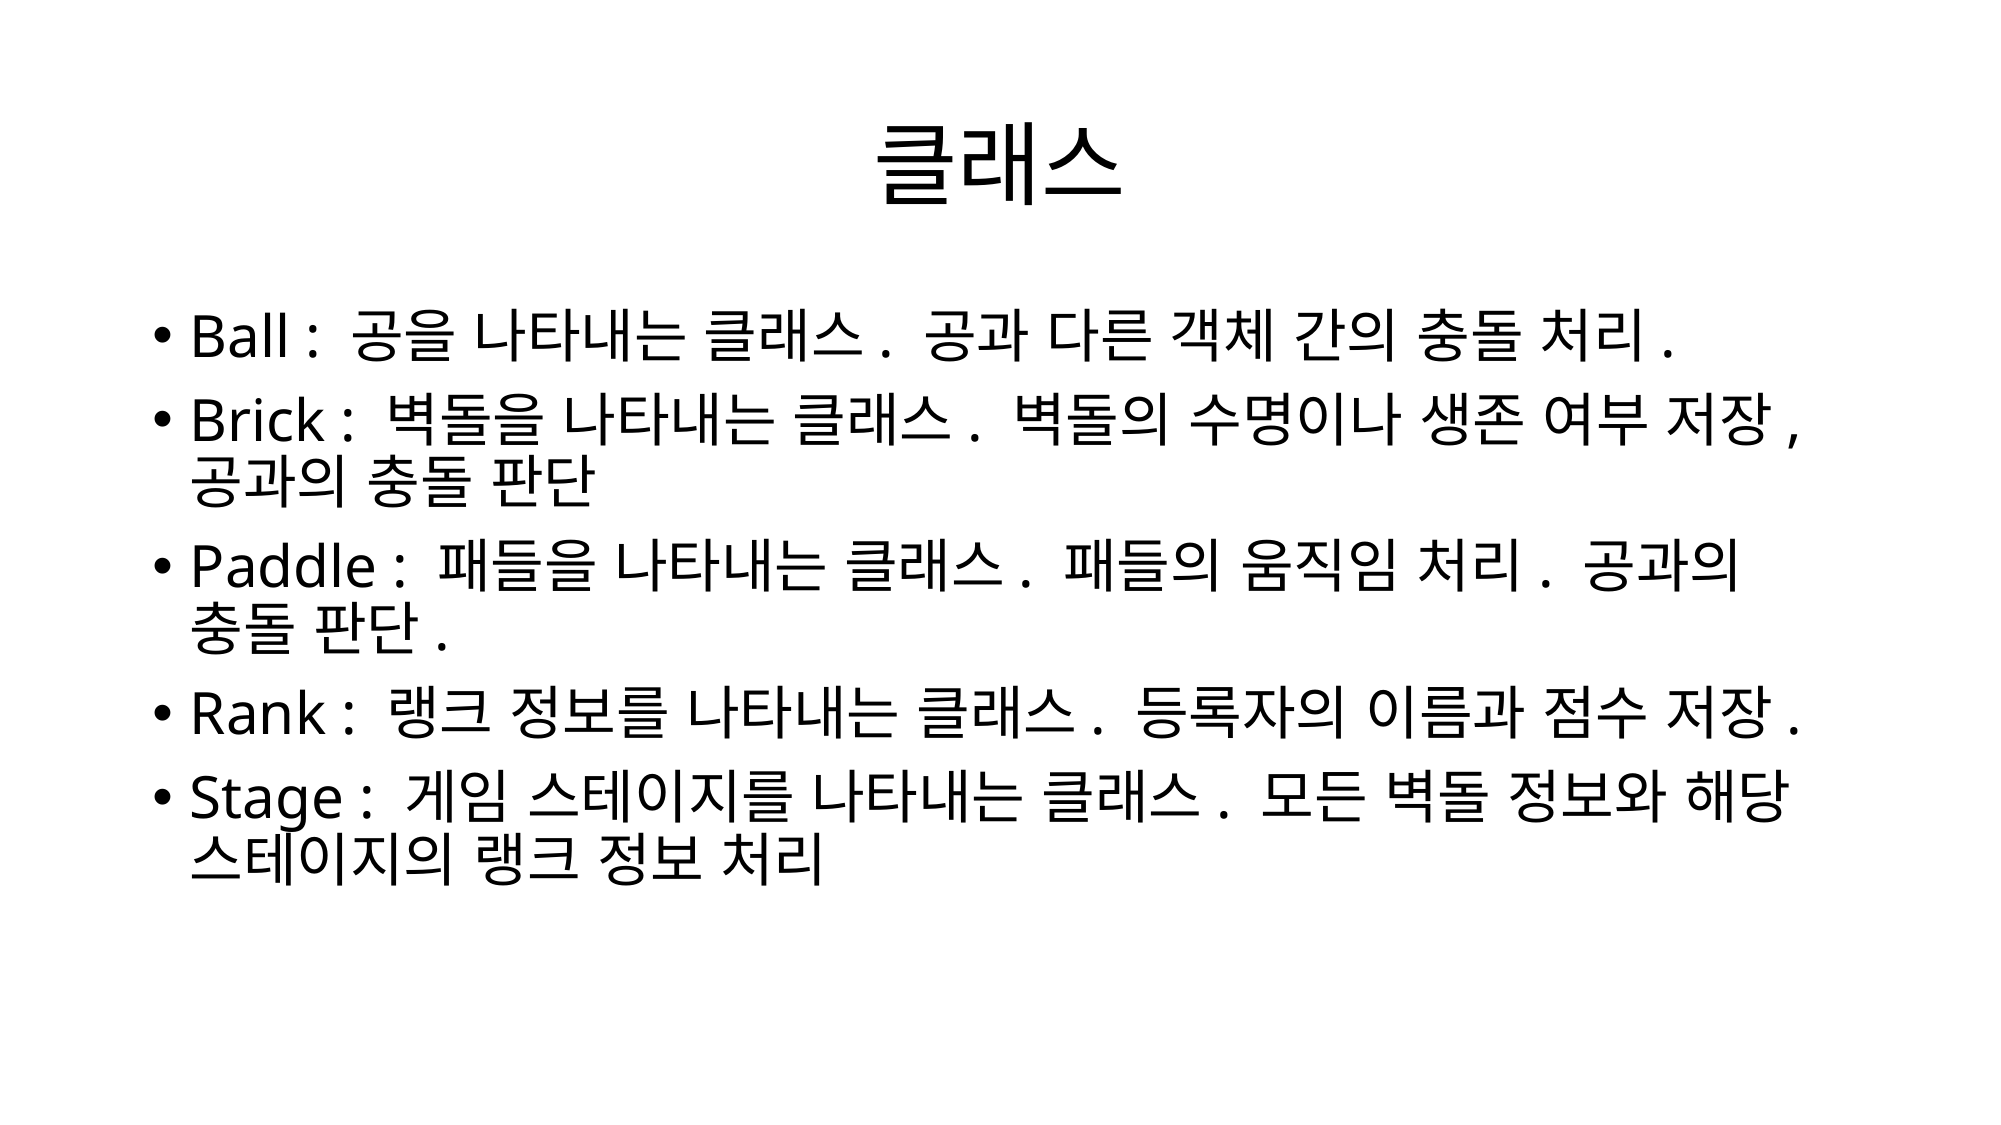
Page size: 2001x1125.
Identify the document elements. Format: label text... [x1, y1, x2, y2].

list Ball : 공을 나타내는 클래스. 공과 다른 객체 간의 충돌 처리. Brick : 벽돌을 나타내는 클래스. 벽돌의 수명이나 생존 여부 저장, 공과의 충돌 판단 Paddle : 패들을 나타내는 클래스. 패들의 움직임 처리. 공과의 충돌 판단. Rank : 랭크 정보를 나타내는 클래스. 등록자의 이름과 점수 저장. Stage : 게임 스테이지를 나타내는 클래스. 모든 벽돌 정보와 해당 스테이지의 랭크 정보 처리 [137, 299, 1863, 1014]
title 클래스 [137, 59, 1863, 278]
